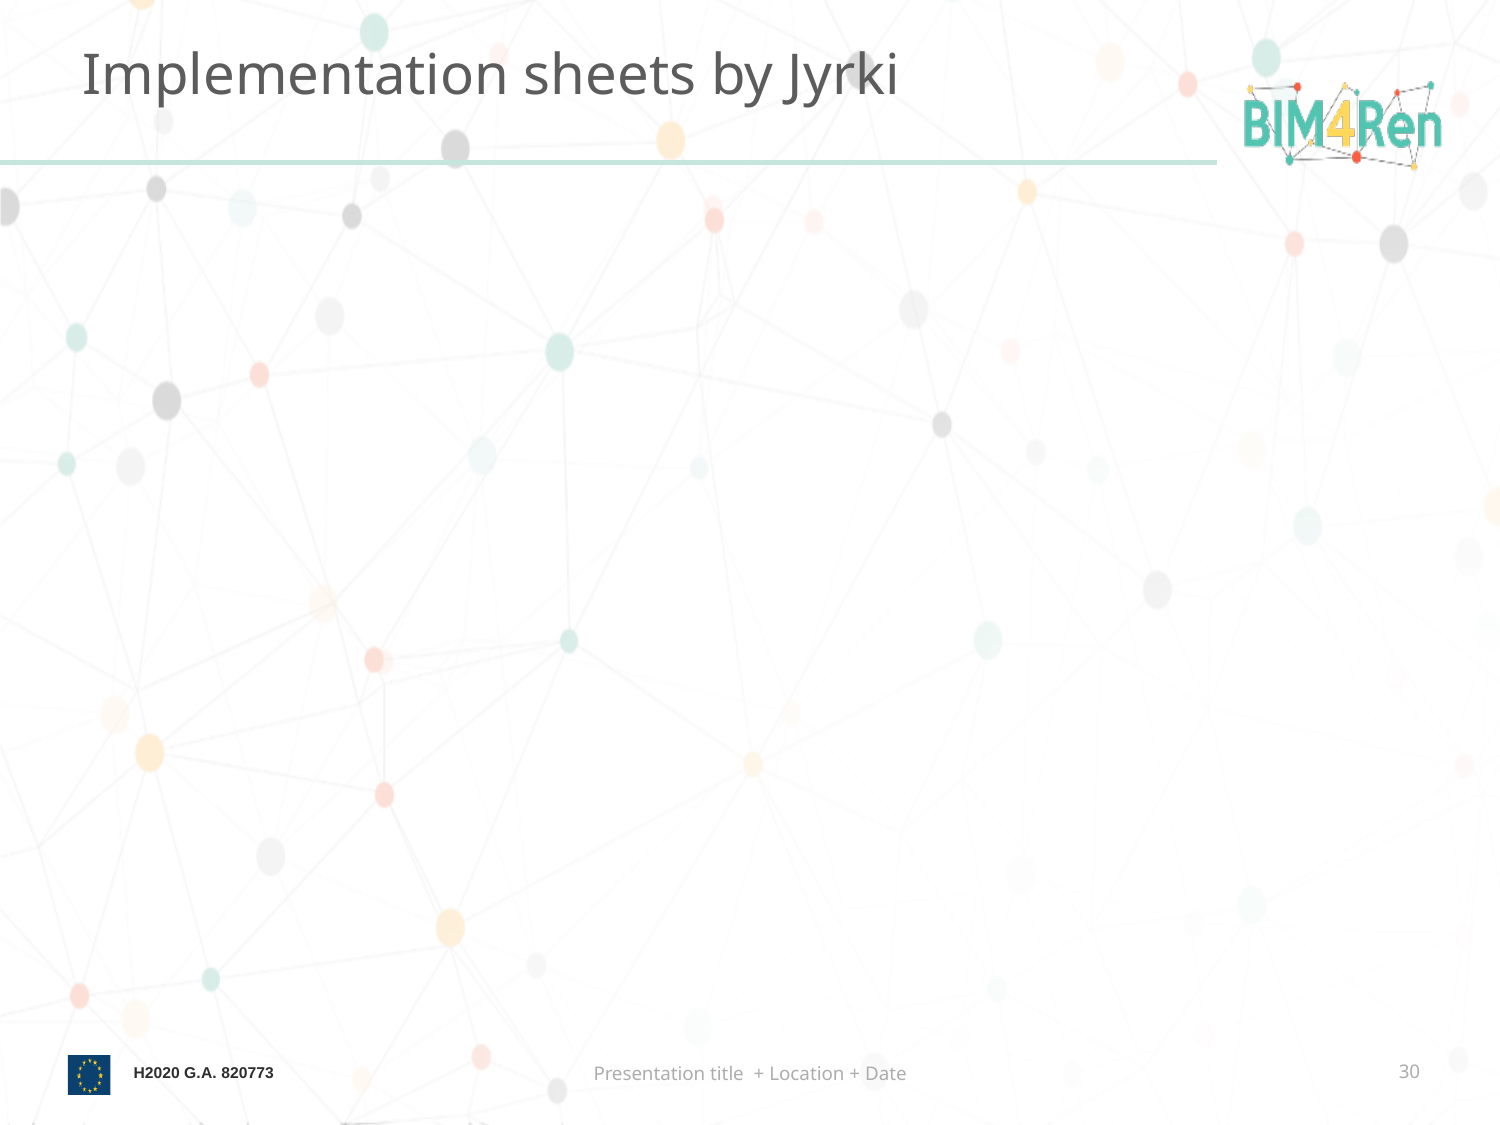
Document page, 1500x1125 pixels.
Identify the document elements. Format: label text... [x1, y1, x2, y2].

title Implementation sheets by Jyrki [67, 30, 1228, 177]
footer Presentation title + Location + Date [496, 1042, 1004, 1103]
slide_number 30 [1346, 1042, 1436, 1103]
picture [1227, 61, 1462, 178]
